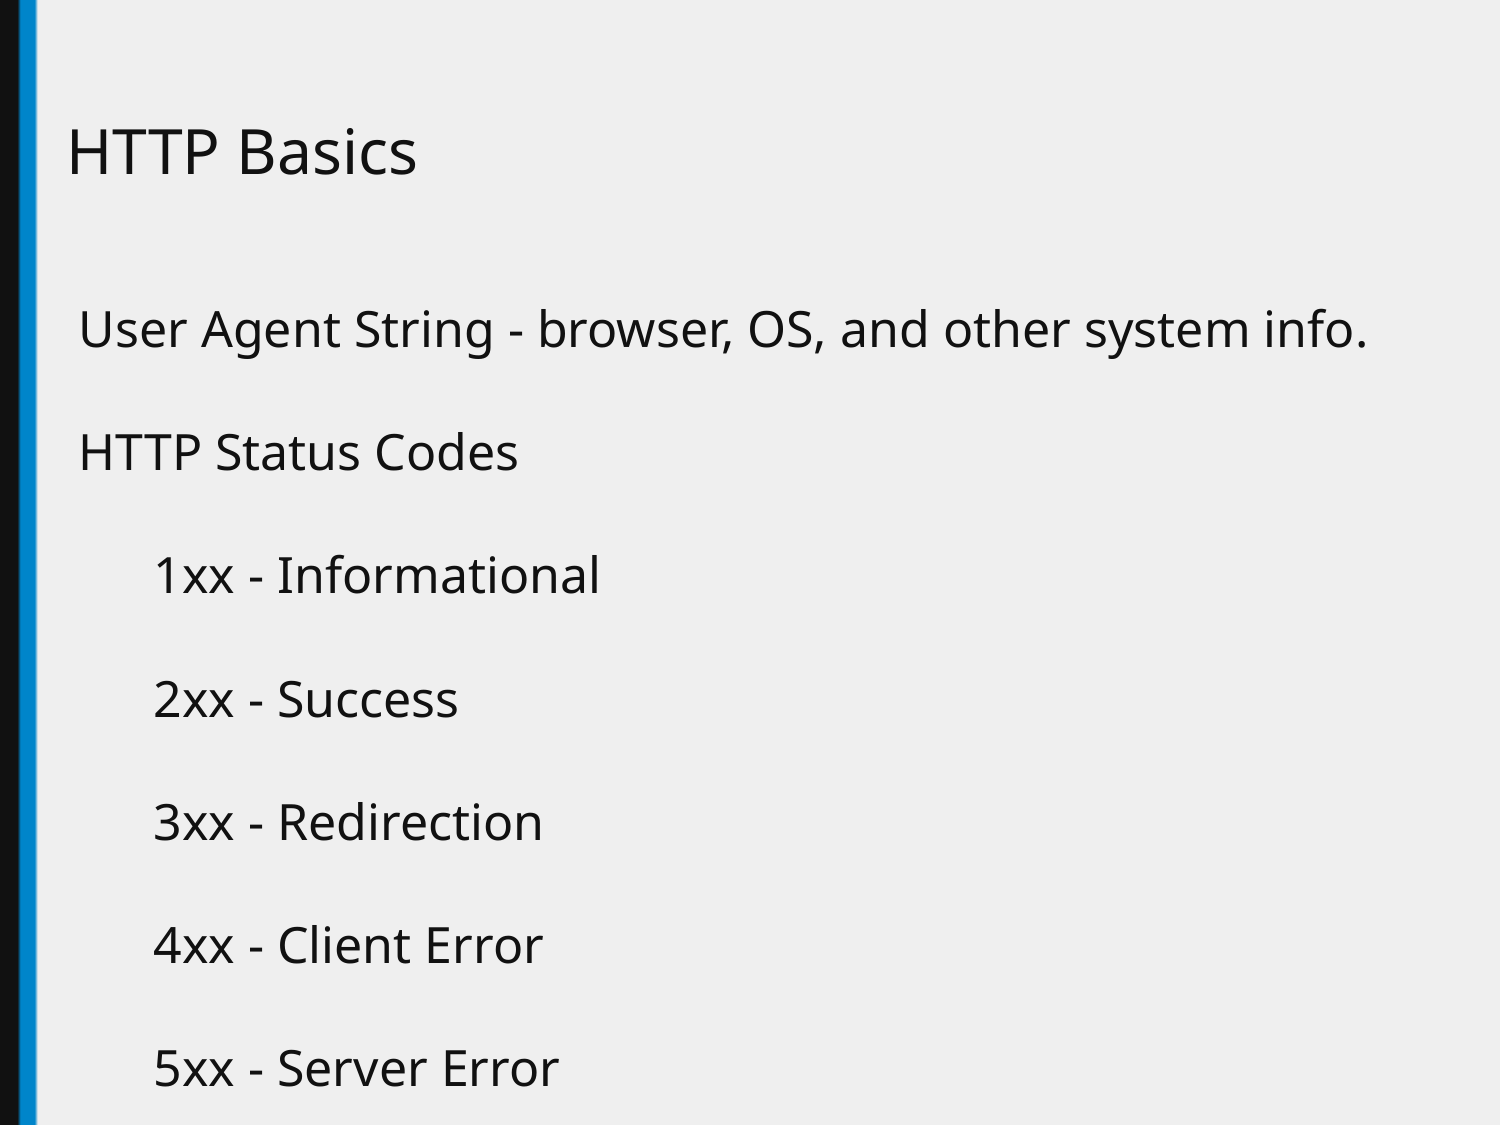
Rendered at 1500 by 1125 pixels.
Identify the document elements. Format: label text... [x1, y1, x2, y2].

title HTTP Basics [51, 97, 1449, 223]
picture [36, 0, 1500, 1125]
list User Agent String - browser, OS, and other system info. HTTP Status Codes 1xx - Informational 2xx - Success 3xx - Redirection 4xx - Client Error 5xx - Server Error TLS - successor to SSL that provides protocol for secure communications. [51, 252, 1449, 1000]
picture [0, 0, 18, 1125]
